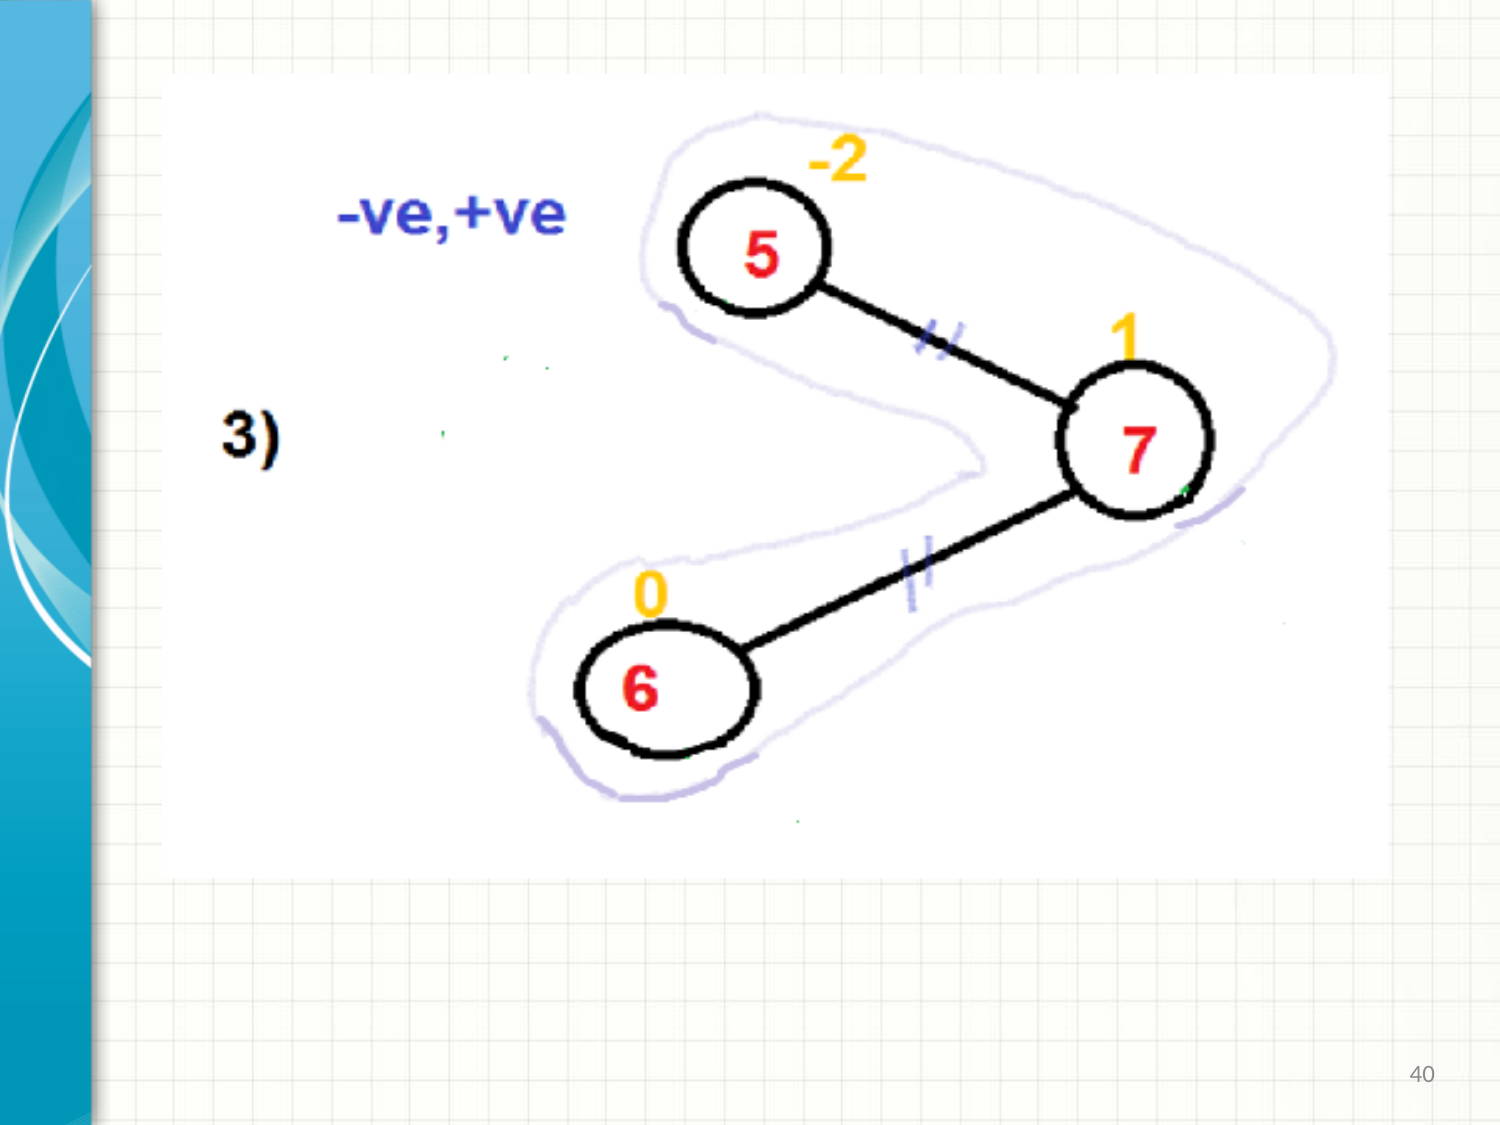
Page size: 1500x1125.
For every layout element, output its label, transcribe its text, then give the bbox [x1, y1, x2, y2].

picture [0, 0, 1500, 1125]
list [162, 74, 1388, 878]
slide_number 40 [1100, 1042, 1450, 1103]
